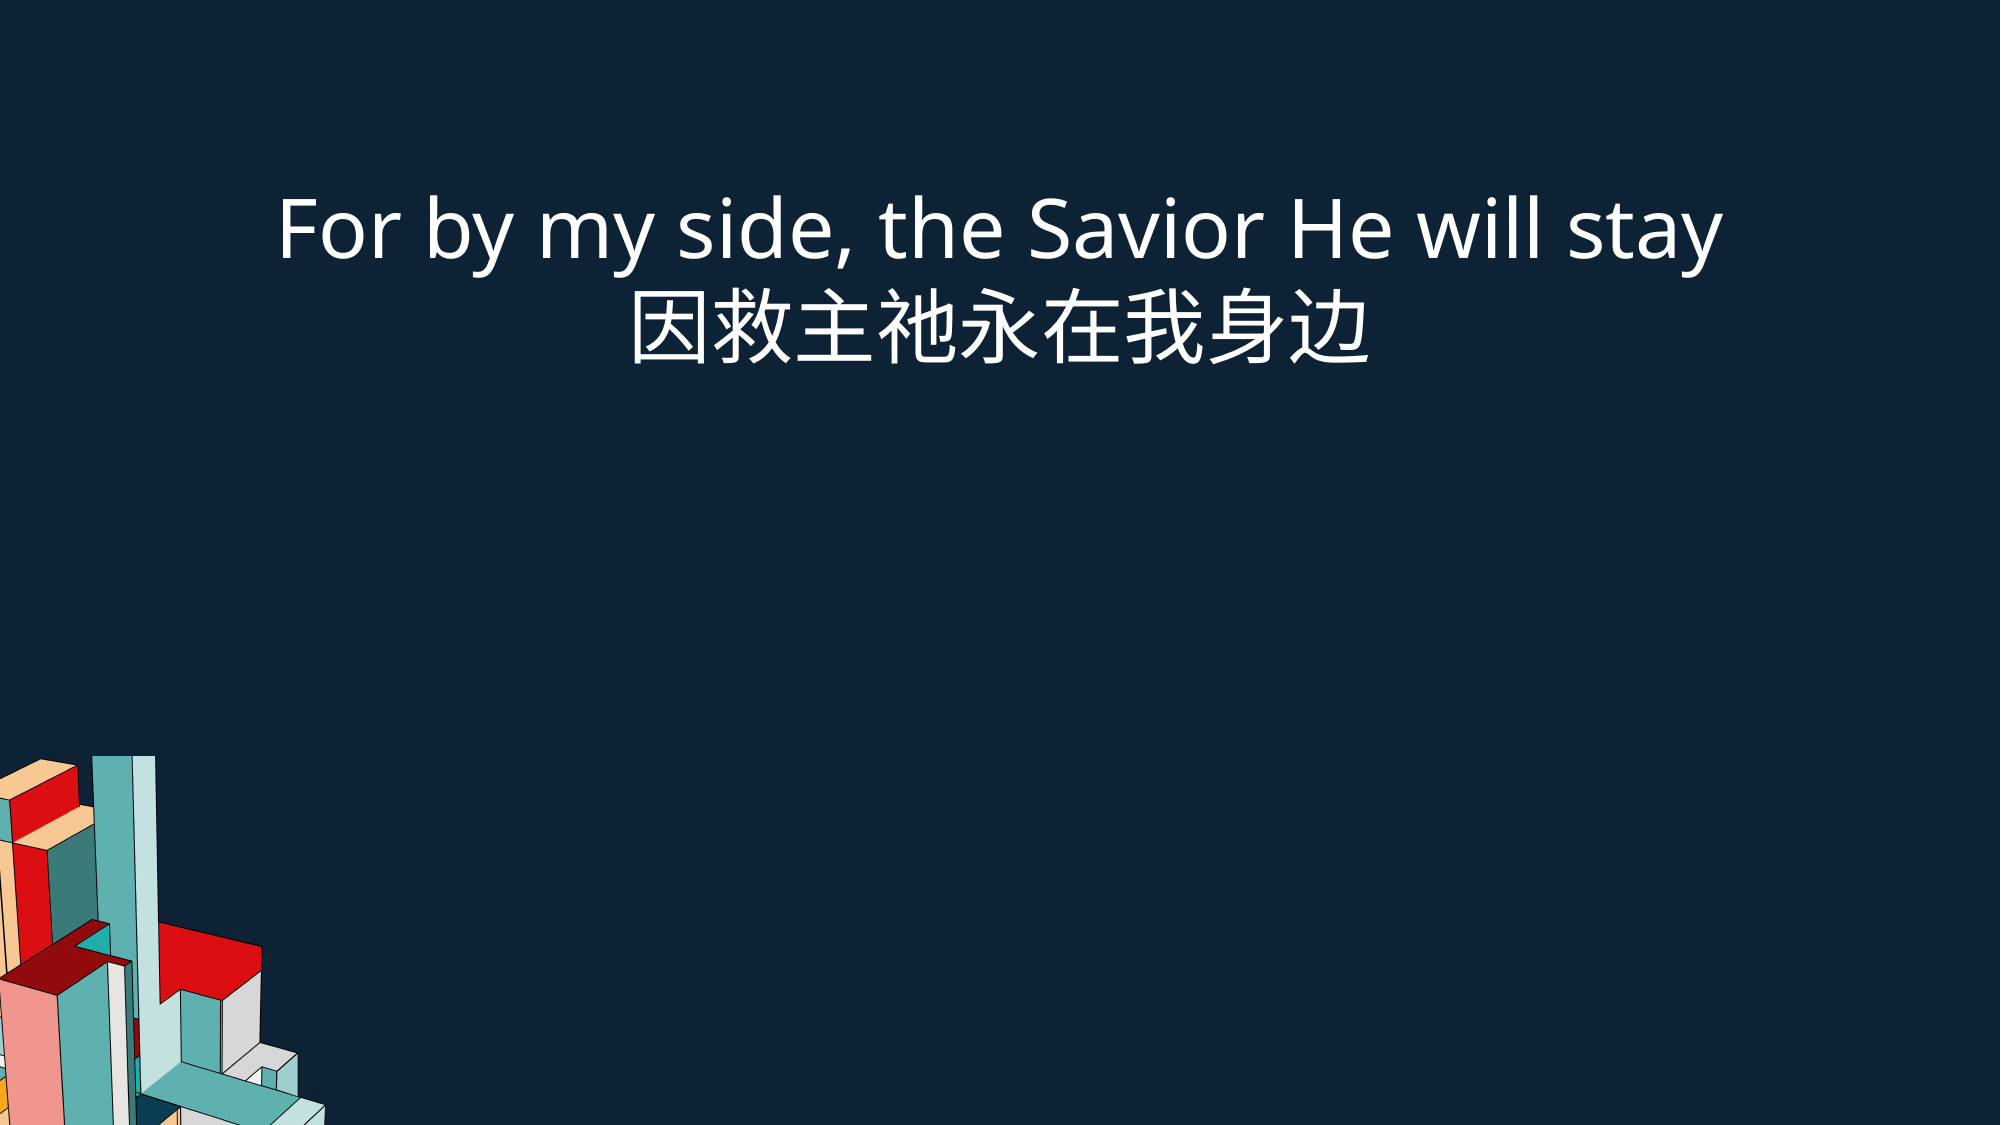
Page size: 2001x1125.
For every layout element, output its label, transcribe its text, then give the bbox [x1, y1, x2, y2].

picture [0, 756, 326, 1125]
text_box For by my side, the Savior He will stay 因救主祂永在我身边 [99, 168, 1900, 382]
